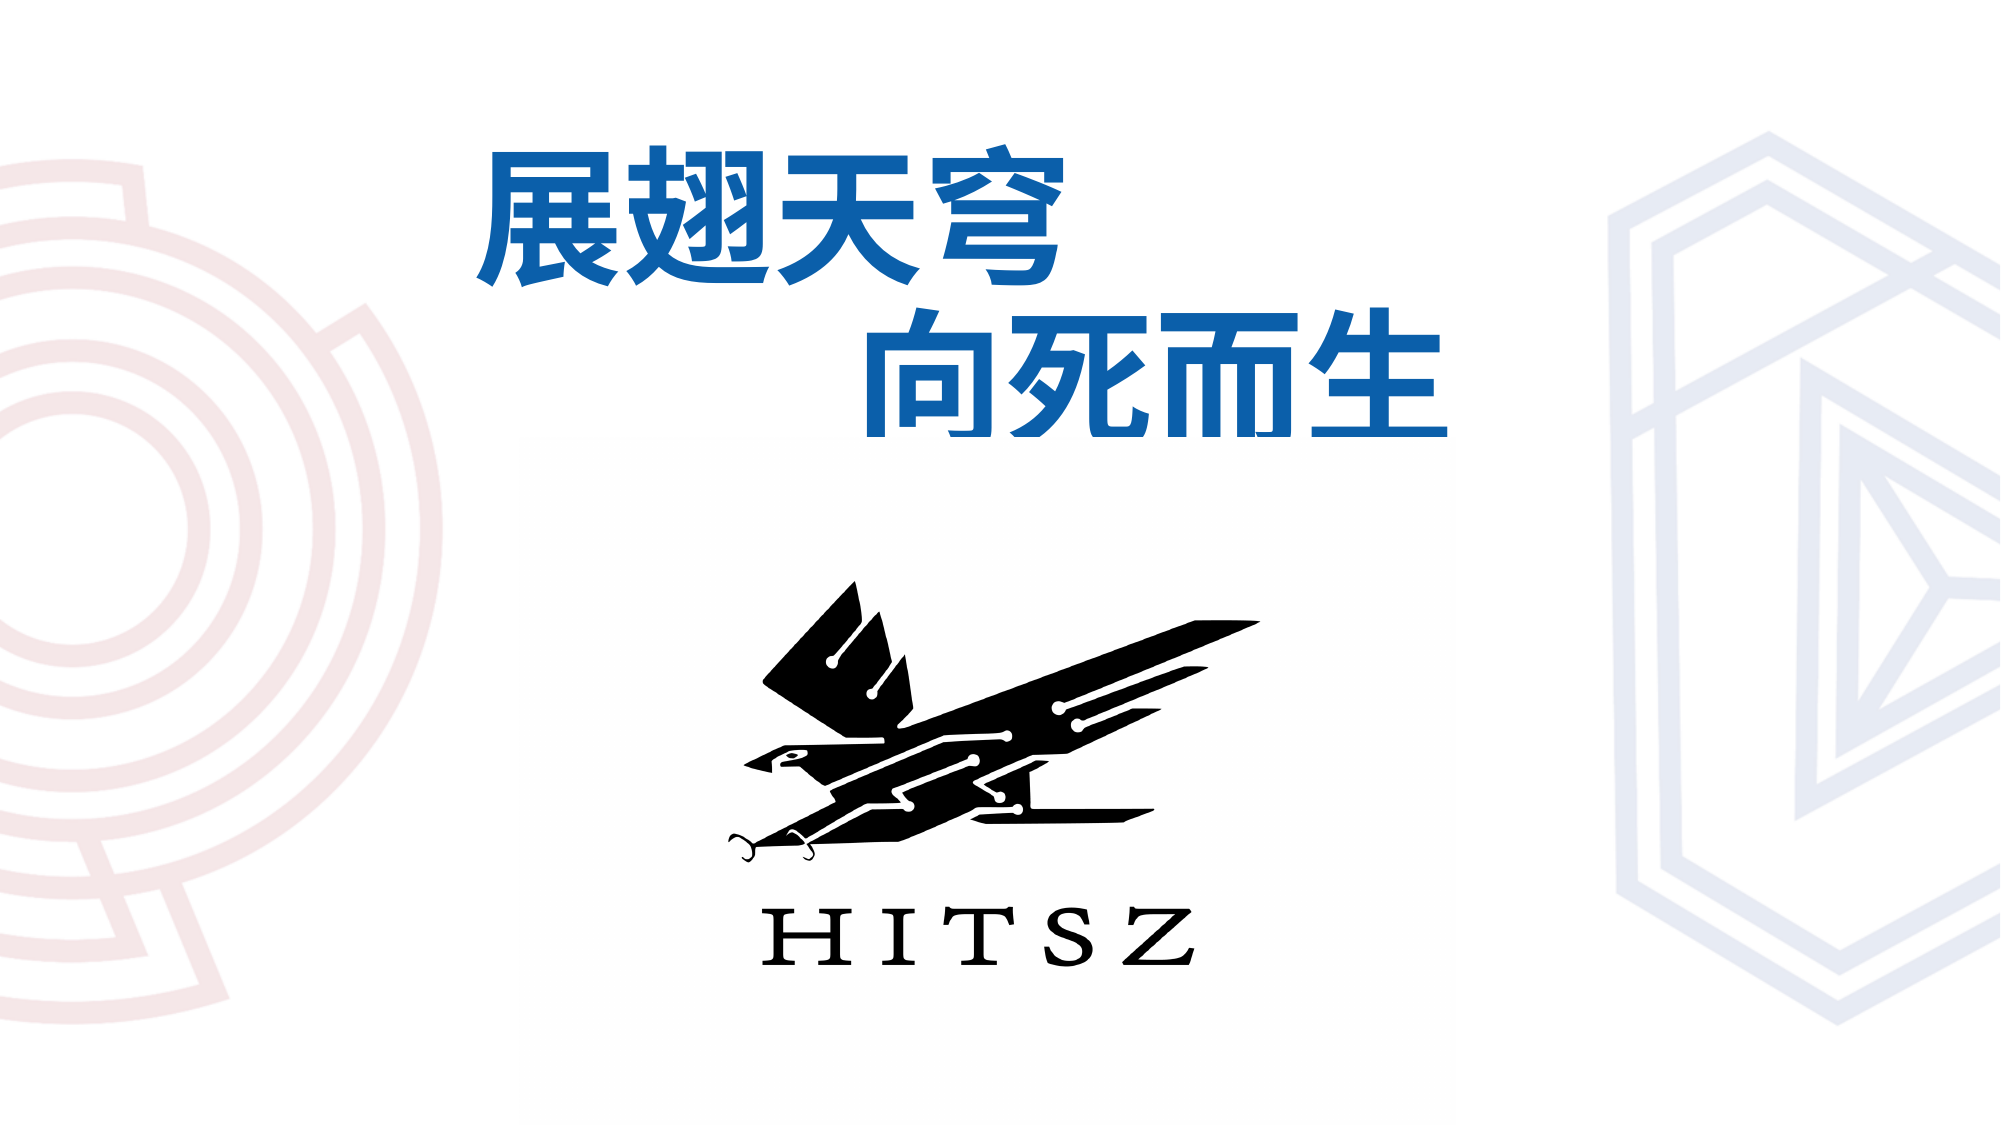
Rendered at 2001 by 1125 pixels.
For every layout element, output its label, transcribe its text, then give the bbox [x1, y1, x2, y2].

title 展翅天穹....... 向死而生 [137, 59, 1863, 553]
picture [0, 0, 2001, 1125]
